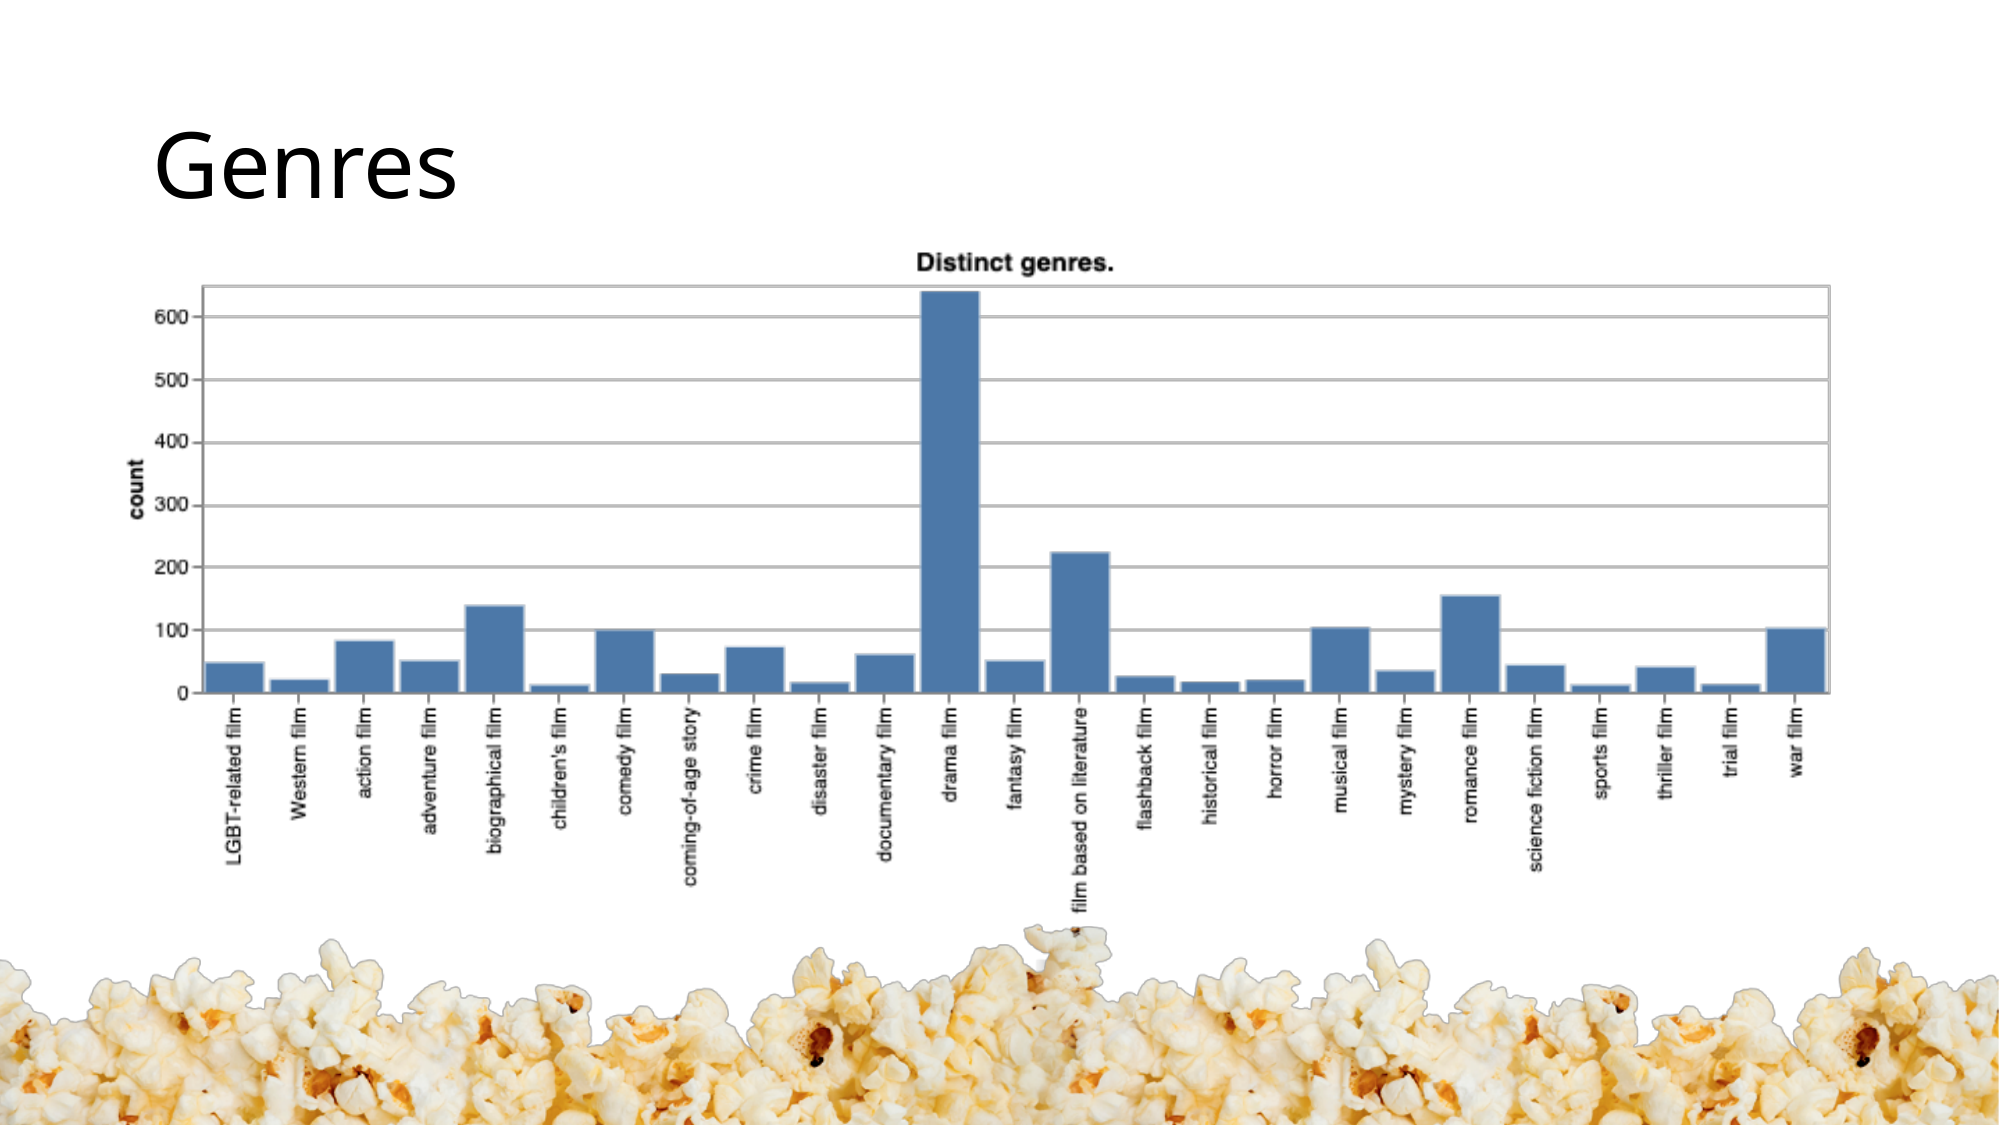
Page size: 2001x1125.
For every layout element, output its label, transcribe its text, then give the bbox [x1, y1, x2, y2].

title Genres [137, 59, 1863, 278]
picture [0, 907, 1999, 1125]
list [113, 241, 1839, 919]
